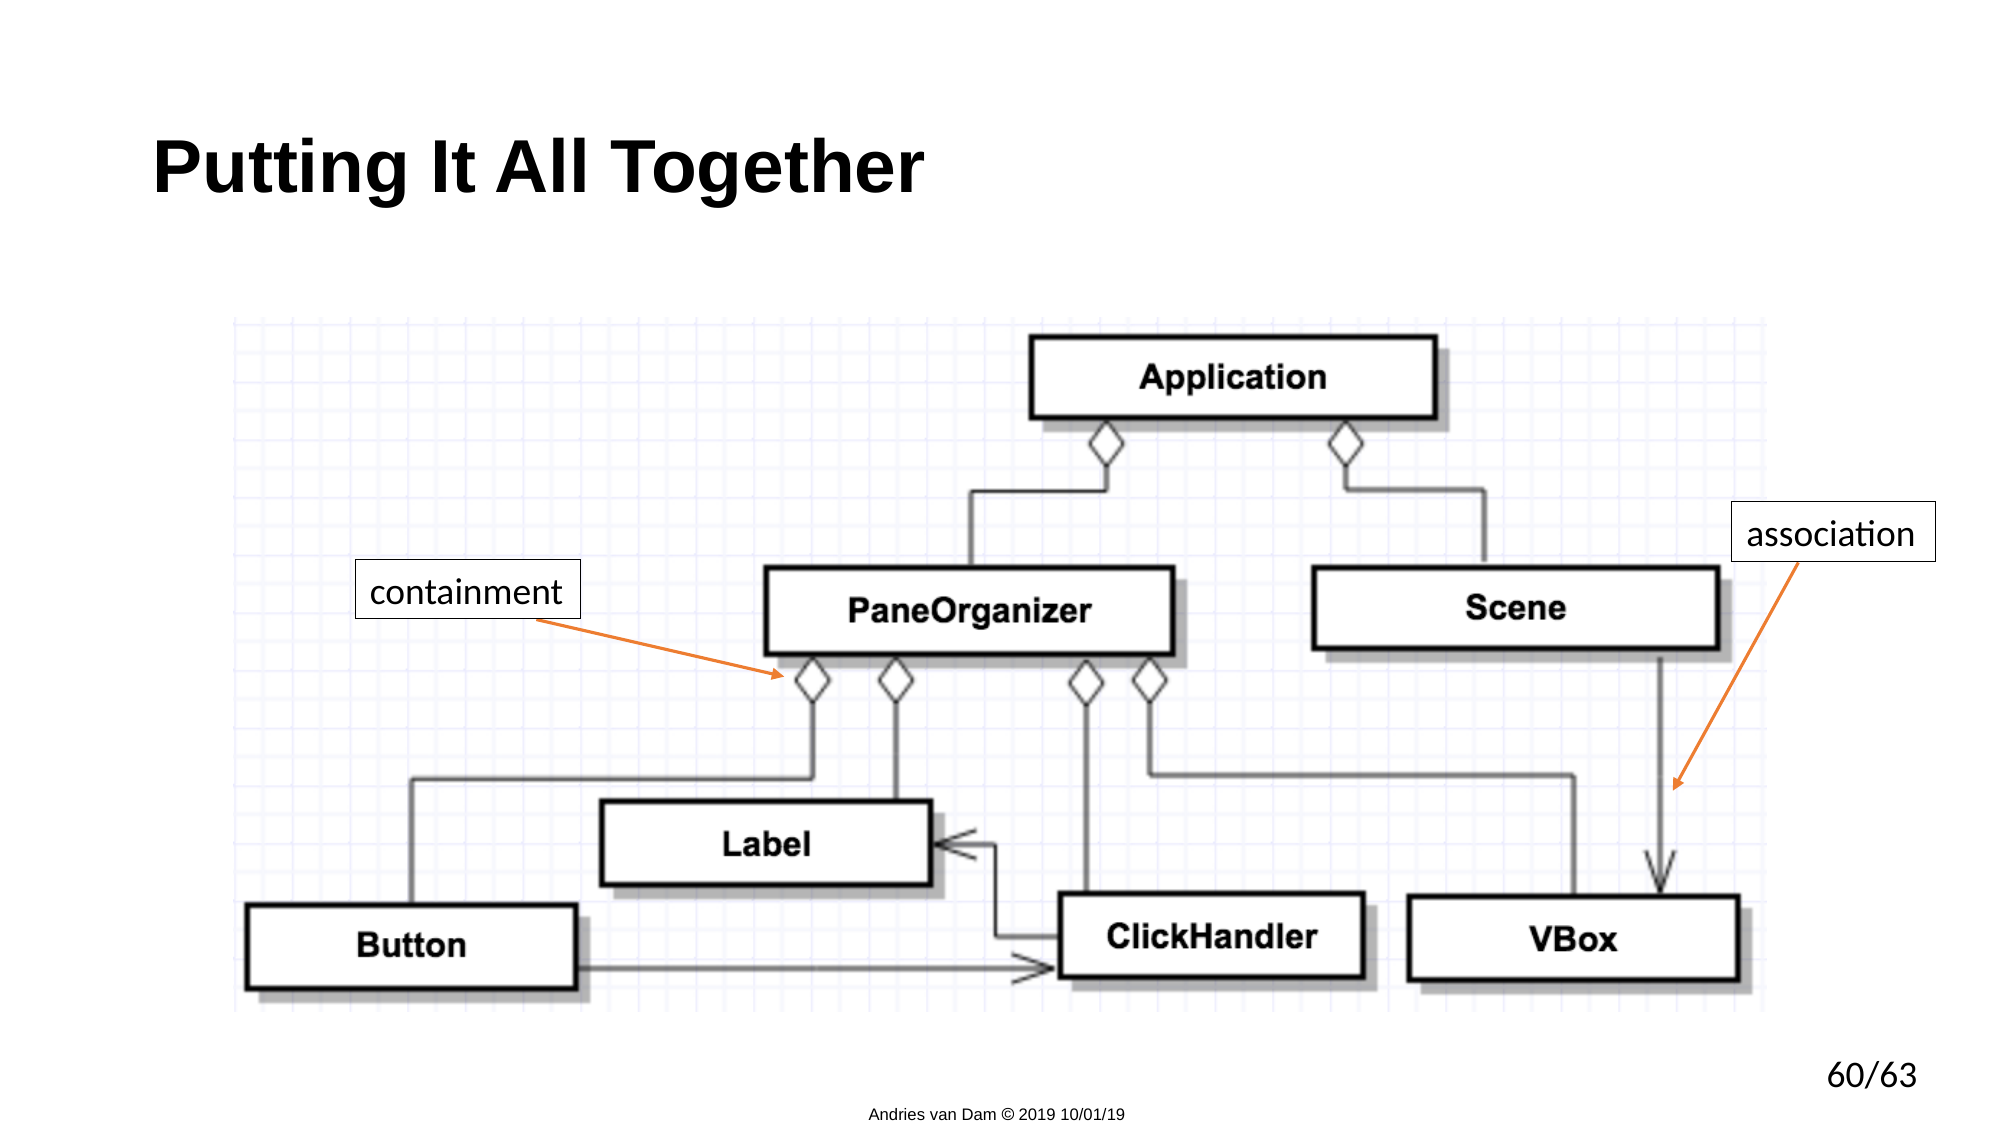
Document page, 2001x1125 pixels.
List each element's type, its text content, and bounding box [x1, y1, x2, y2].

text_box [1672, 562, 1799, 791]
title Putting It All Together [137, 59, 1863, 278]
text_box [536, 619, 785, 677]
text_box association [1767, 501, 1936, 562]
picture [233, 317, 1767, 1012]
